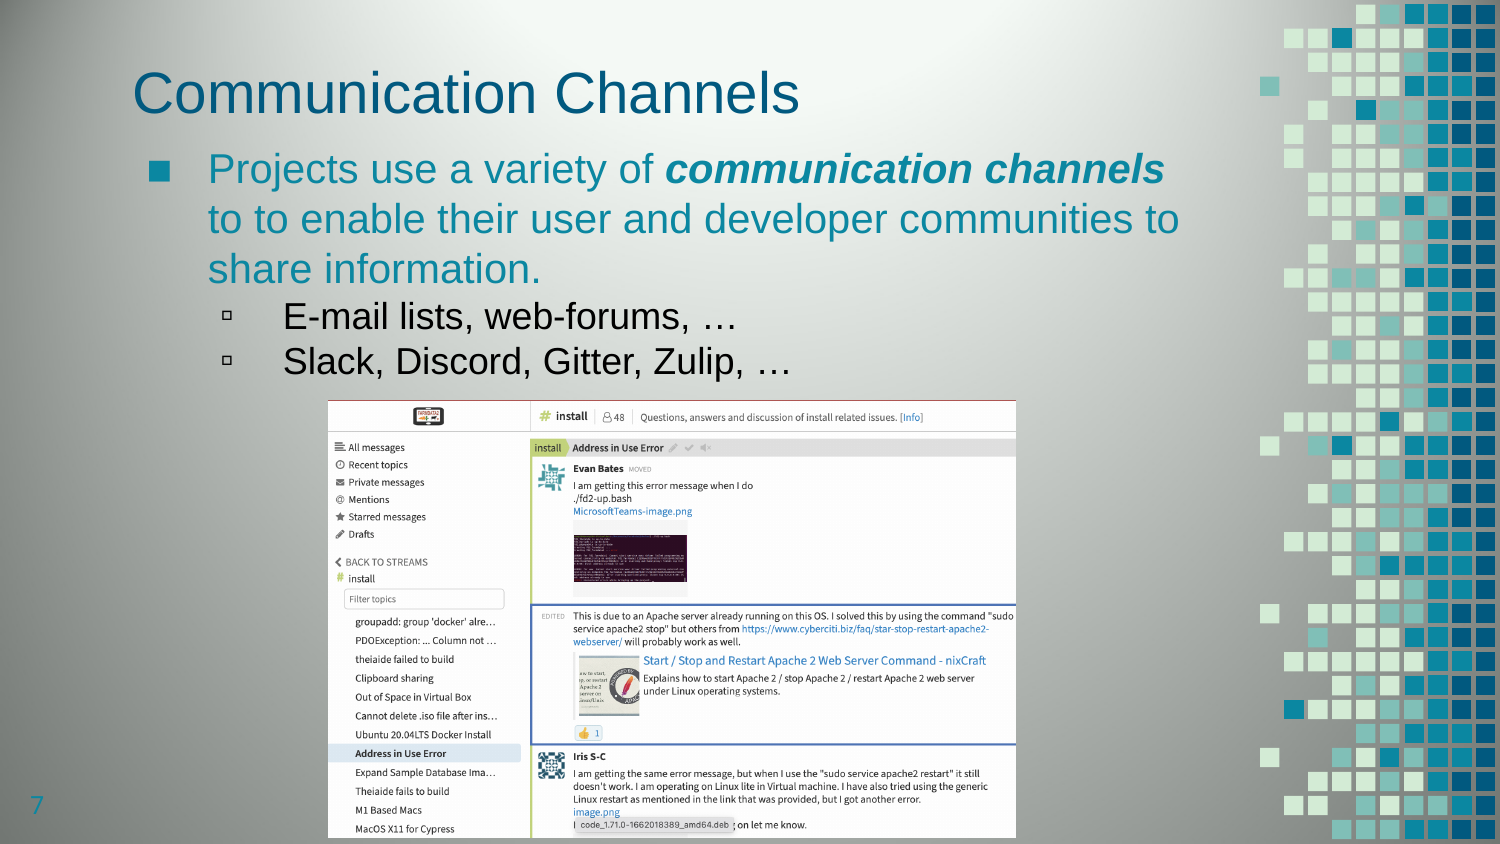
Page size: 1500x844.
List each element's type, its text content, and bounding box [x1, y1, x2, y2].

slide_number 7 [15, 774, 105, 839]
list Projects use a variety of communication channels to to enable their user and developer communities to share information. E-mail lists, web-forums, … Slack, Discord, Gitter, Zulip, … [117, 126, 1227, 774]
picture [0, 0, 1500, 844]
title Communication Channels [117, 0, 1227, 126]
